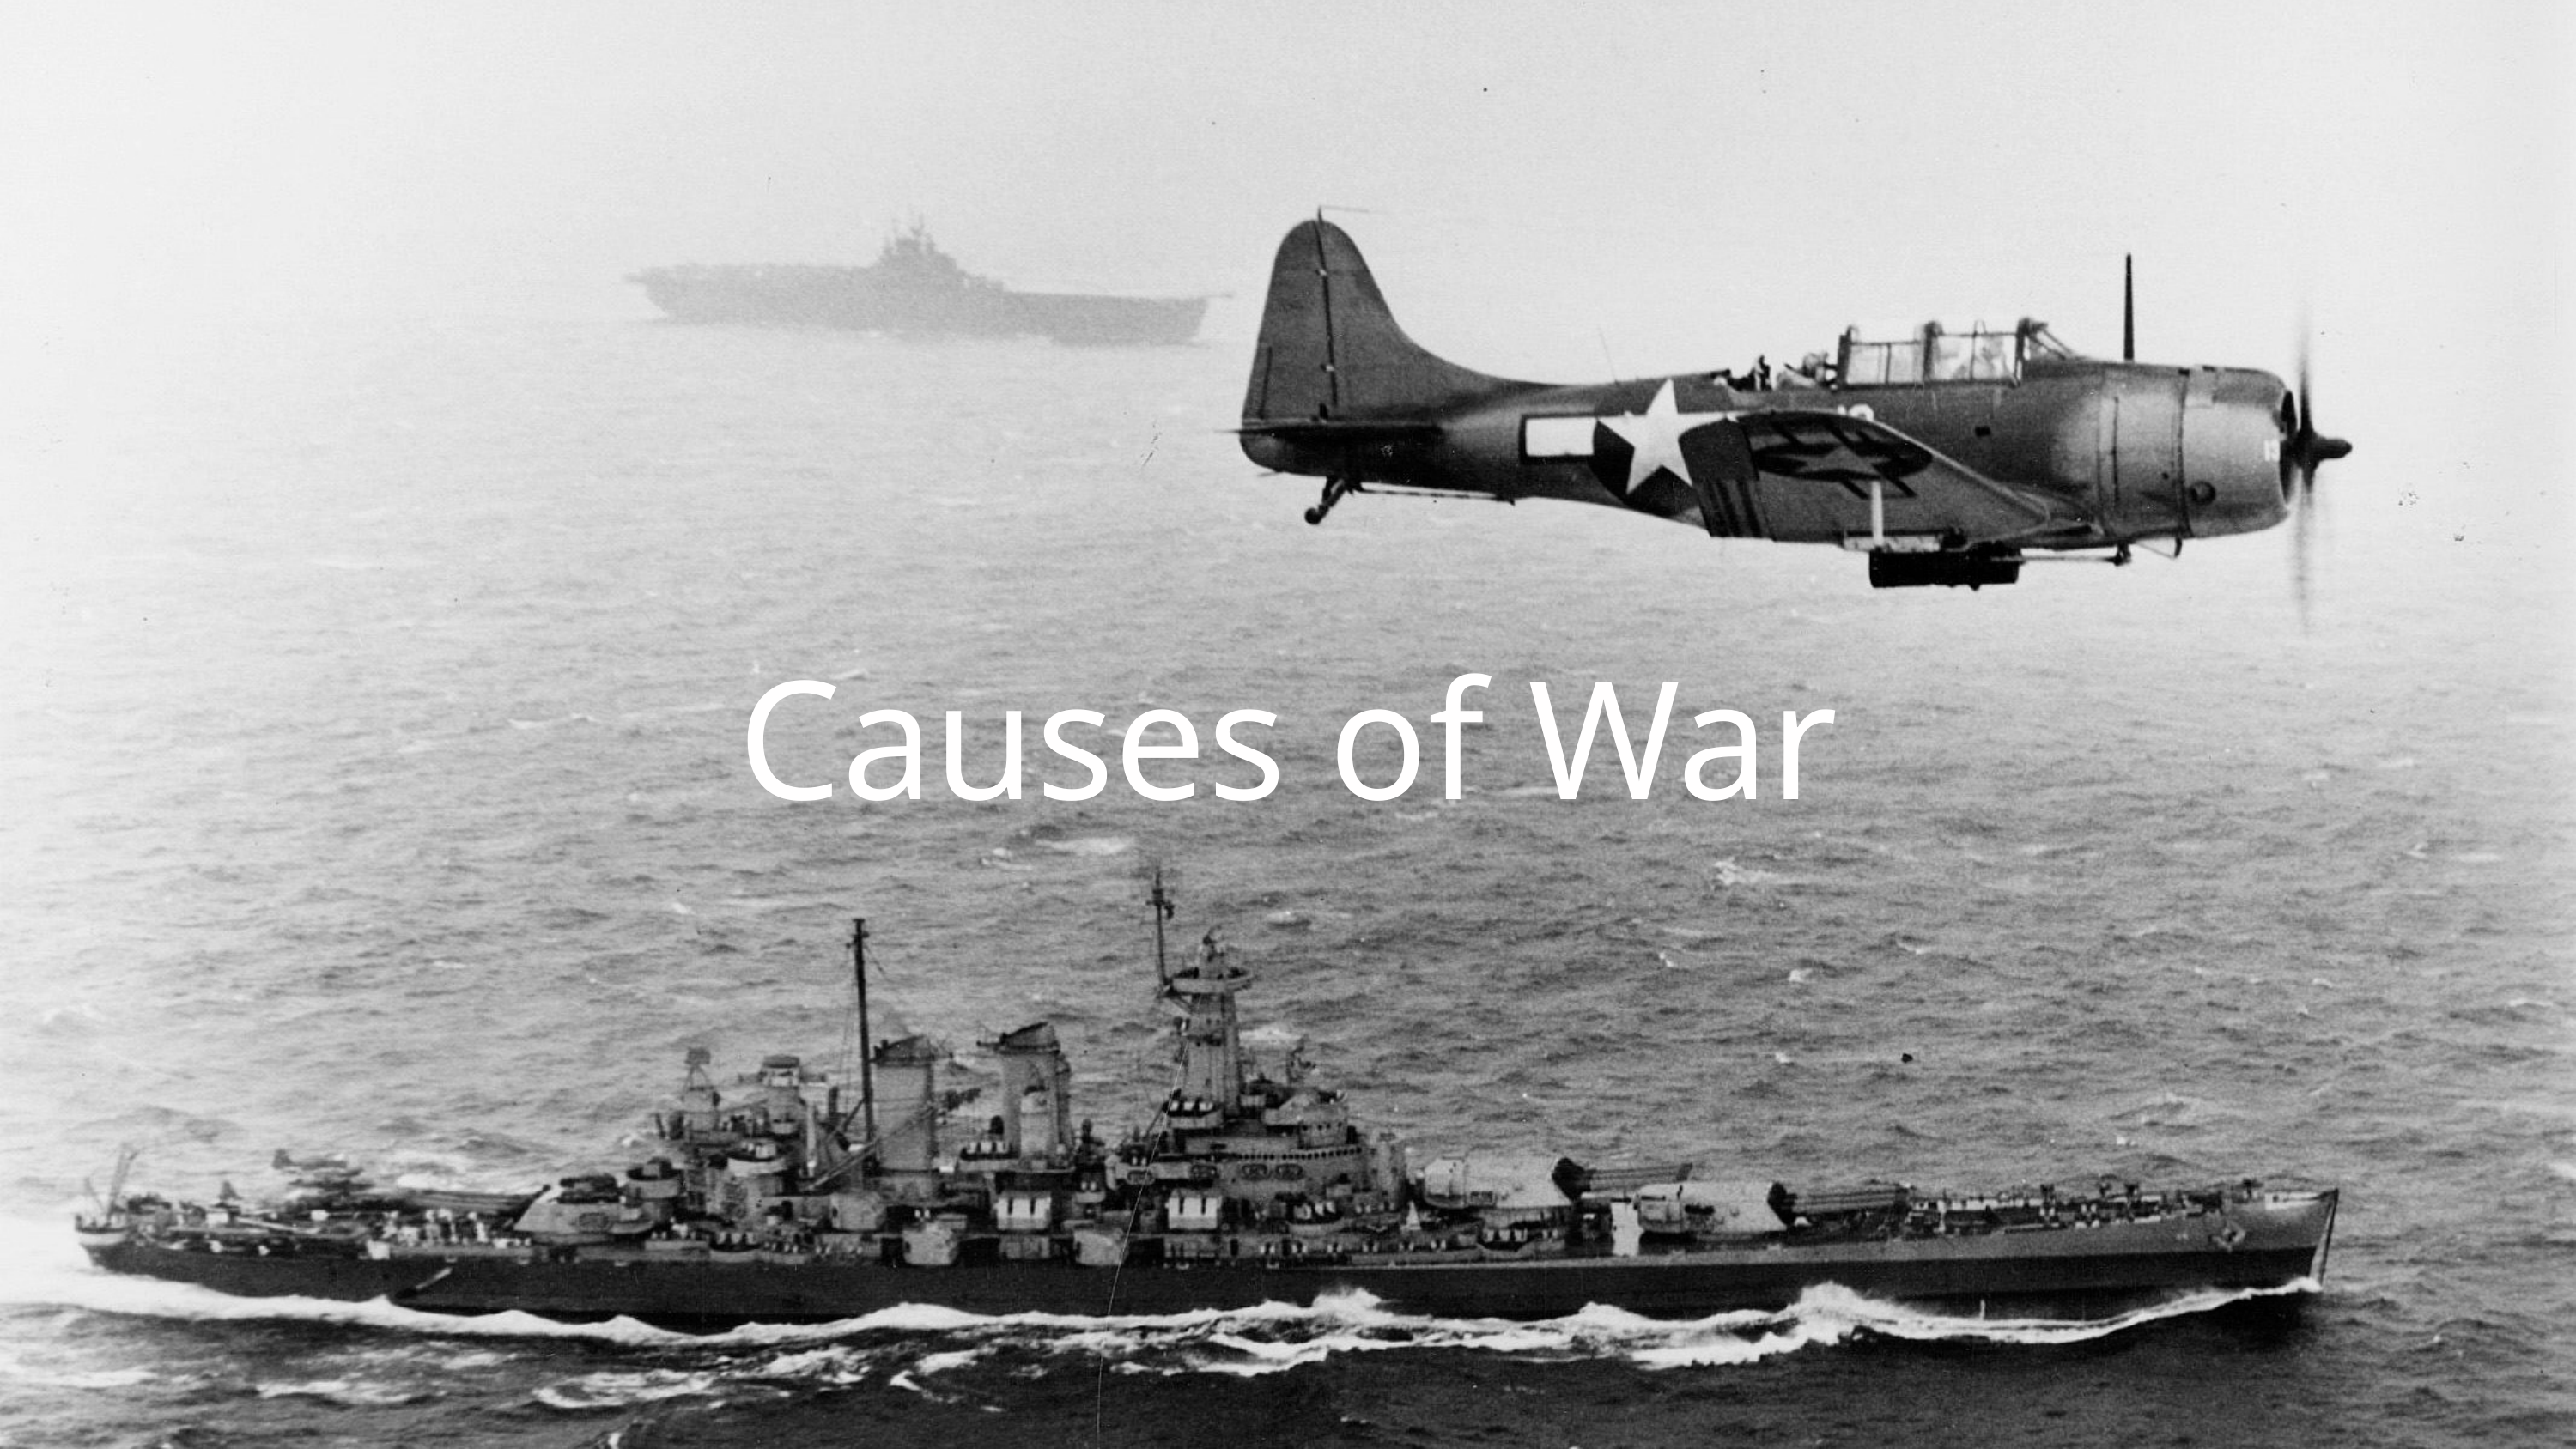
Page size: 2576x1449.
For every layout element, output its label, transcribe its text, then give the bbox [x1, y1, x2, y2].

text_box [0, 0, 2576, 1449]
text_box Causes of War [465, 602, 2111, 833]
